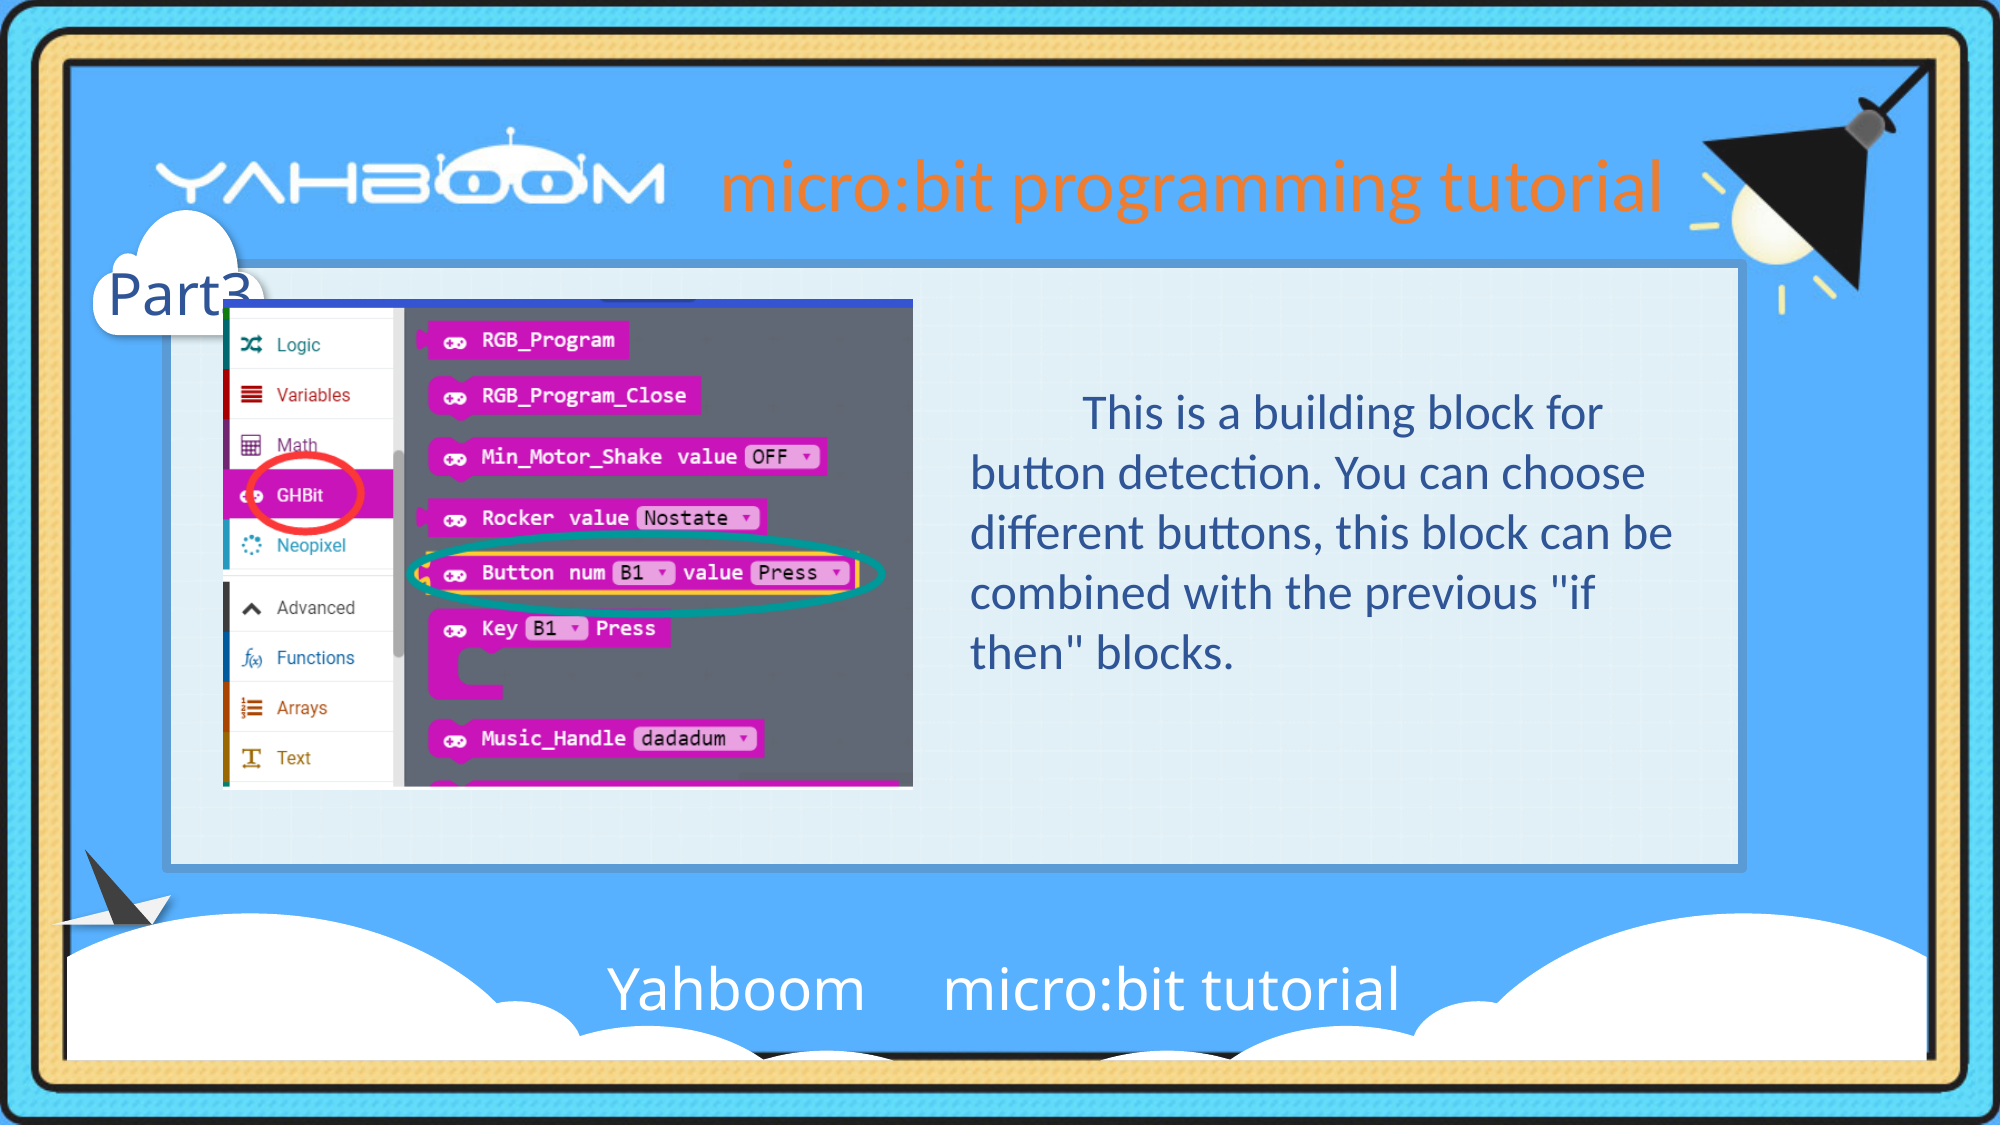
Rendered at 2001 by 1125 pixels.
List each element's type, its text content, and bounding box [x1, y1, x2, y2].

title micro:bit programming tutorial [442, 85, 1943, 236]
text_box Yahboom micro:bit tutorial [66, 912, 894, 1062]
picture [170, 268, 1738, 864]
text_box [137, 209, 236, 249]
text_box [51, 849, 171, 925]
text_box Part3 [93, 249, 284, 335]
text_box Yahboom micro:bit tutorial [1100, 912, 1928, 1062]
